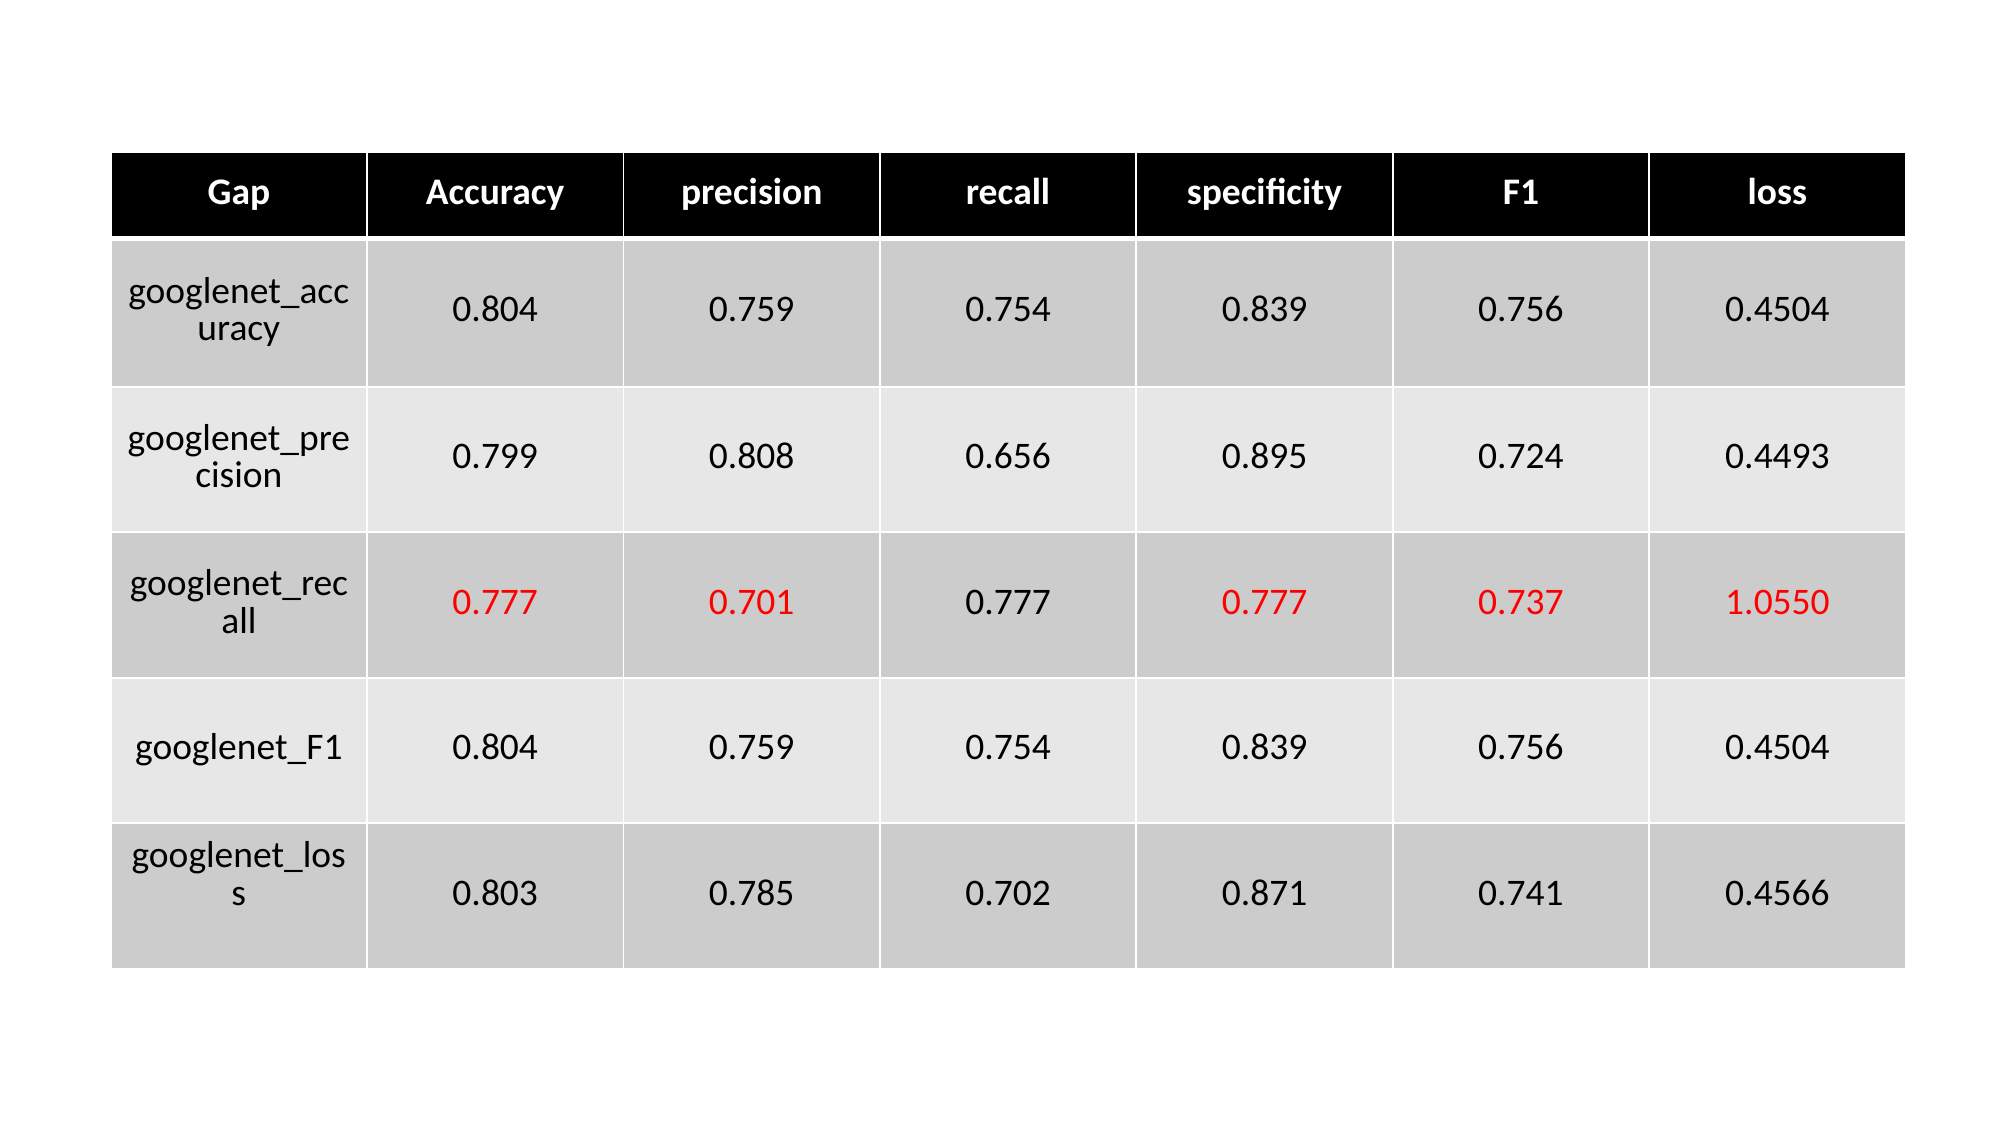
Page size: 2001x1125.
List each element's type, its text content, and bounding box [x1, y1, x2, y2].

table_cell 0.839 [1137, 241, 1392, 386]
table_header recall [881, 153, 1135, 236]
table_cell 0.839 [1137, 679, 1392, 822]
table_cell 0.741 [1394, 824, 1648, 968]
table_cell 0.4566 [1650, 824, 1905, 968]
table_cell 0.804 [368, 241, 623, 386]
table_cell googlenet_loss [112, 824, 366, 968]
table_header Accuracy [368, 153, 623, 236]
table_cell googlenet_accuracy [112, 241, 366, 386]
table_cell 0.759 [624, 241, 879, 386]
table_cell 0.895 [1137, 388, 1392, 531]
table_header specificity [1137, 153, 1392, 236]
table_cell 0.785 [624, 824, 879, 968]
table_cell 0.777 [1137, 533, 1392, 677]
table_cell 0.4504 [1650, 241, 1905, 386]
table_cell 0.799 [368, 388, 623, 531]
table_cell 0.737 [1394, 533, 1648, 677]
table_cell 0.4504 [1650, 679, 1905, 822]
table_cell googlenet_recall [112, 533, 366, 677]
table_cell 0.702 [881, 824, 1135, 968]
table_cell 0.4493 [1650, 388, 1905, 531]
table_cell 0.871 [1137, 824, 1392, 968]
table_cell 0.724 [1394, 388, 1648, 531]
table_cell 0.759 [624, 679, 879, 822]
table_header loss [1650, 153, 1905, 236]
table_cell 0.777 [368, 533, 623, 677]
table_cell 0.777 [881, 533, 1135, 677]
table_cell 0.808 [624, 388, 879, 531]
table_cell 0.656 [881, 388, 1135, 531]
table_cell 0.754 [881, 241, 1135, 386]
table_header precision [624, 153, 879, 236]
table_cell googlenet_precision [112, 388, 366, 531]
table_cell 0.754 [881, 679, 1135, 822]
table_cell 0.804 [368, 679, 623, 822]
table_cell 1.0550 [1650, 533, 1905, 677]
table_cell 0.756 [1394, 241, 1648, 386]
table_cell googlenet_F1 [112, 679, 366, 822]
table_cell 0.803 [368, 824, 623, 968]
table_header Gap [112, 153, 366, 236]
table_cell 0.701 [624, 533, 879, 677]
table_header F1 [1394, 153, 1648, 236]
table_cell 0.756 [1394, 679, 1648, 822]
